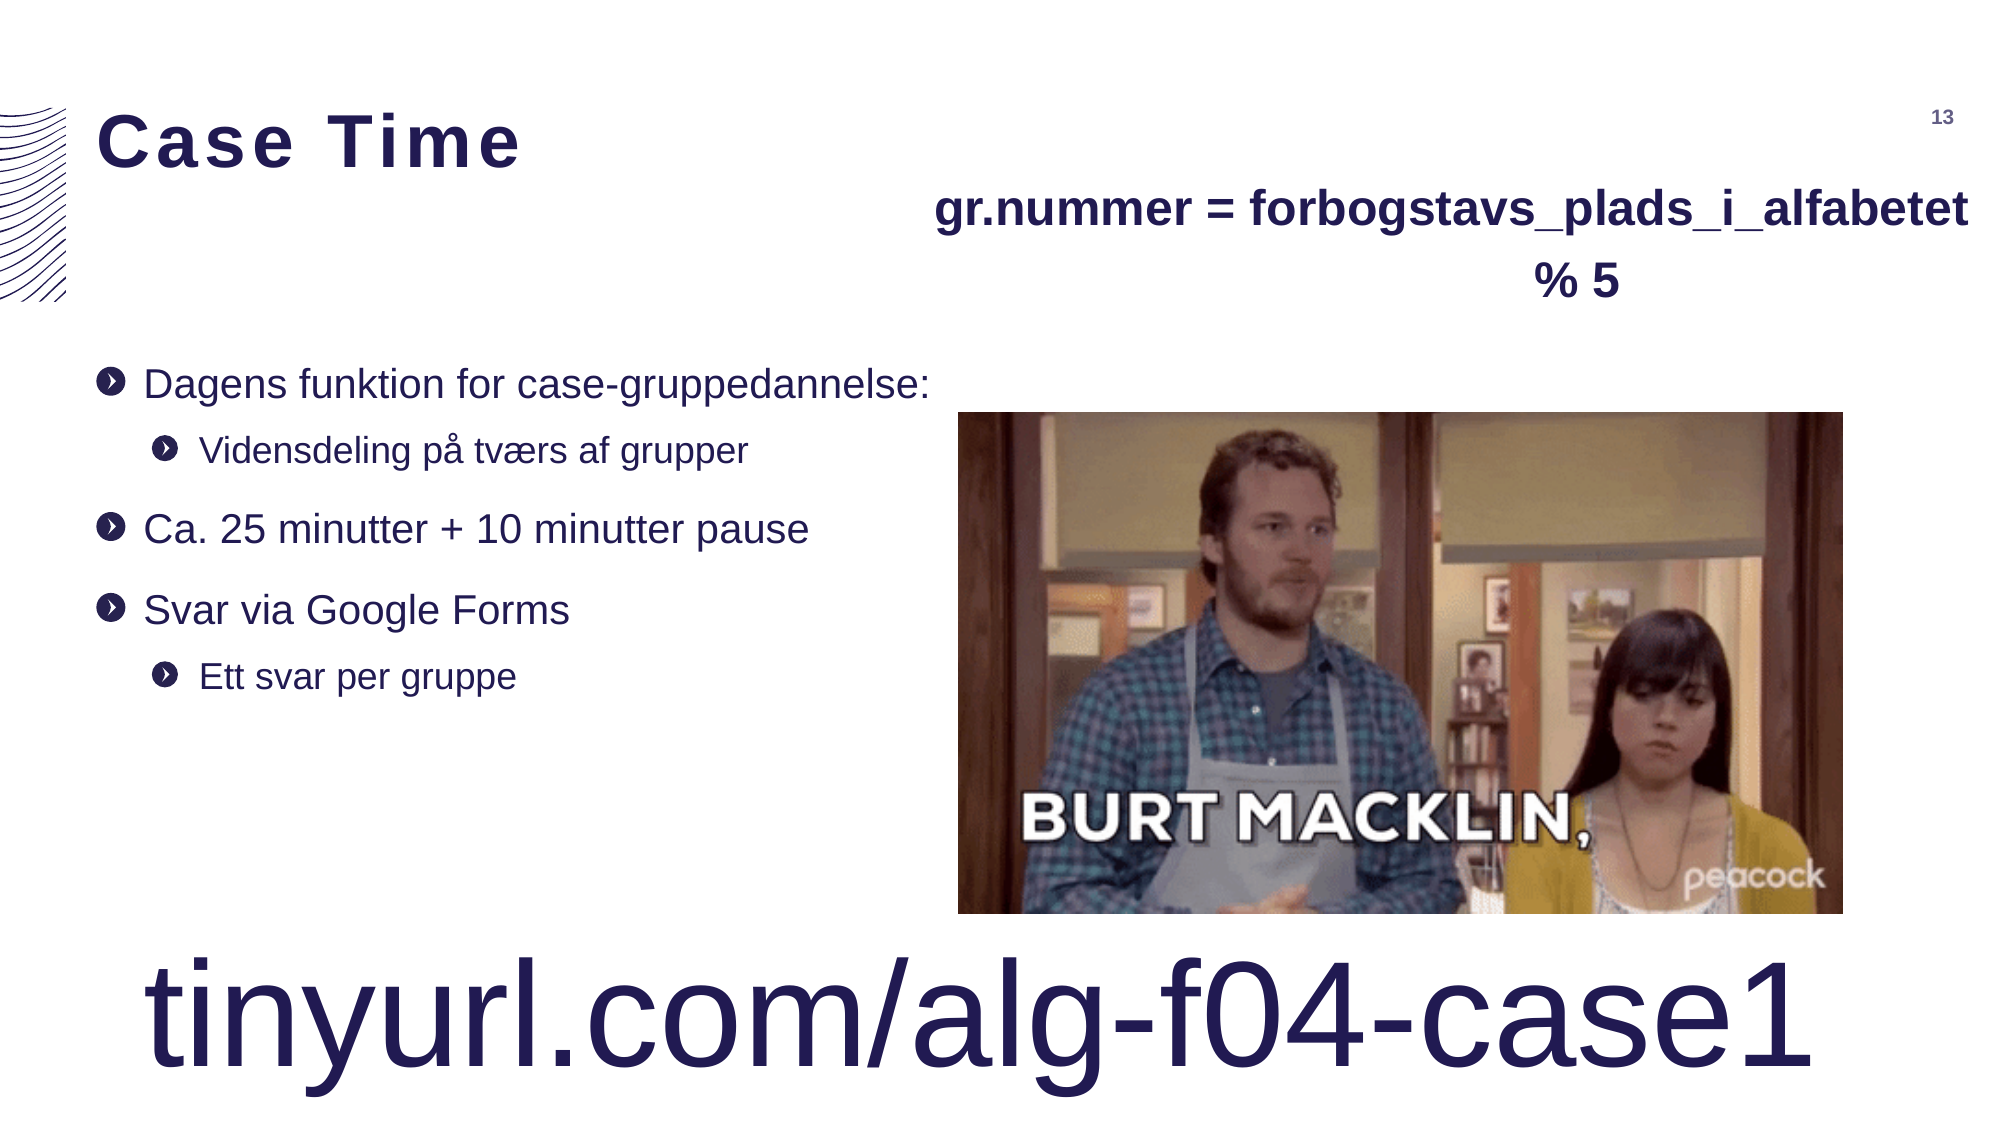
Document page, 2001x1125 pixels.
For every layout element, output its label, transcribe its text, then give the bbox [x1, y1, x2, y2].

list Dagens funktion for case-gruppedannelse: Vidensdeling på tværs af grupper Ca. 25 minutter + 10 minutter pause Svar via Google Forms Ett svar per gruppe [96, 338, 958, 947]
title Case Time [96, 60, 1356, 303]
text_box gr.nummer = forbogstavs_plads_i_alfabetet % 5 [934, 156, 1972, 494]
slide_number 13 [1860, 97, 1954, 135]
text_box tinyurl.com/alg-f04-case1 [143, 873, 1907, 1108]
picture [958, 412, 1843, 914]
